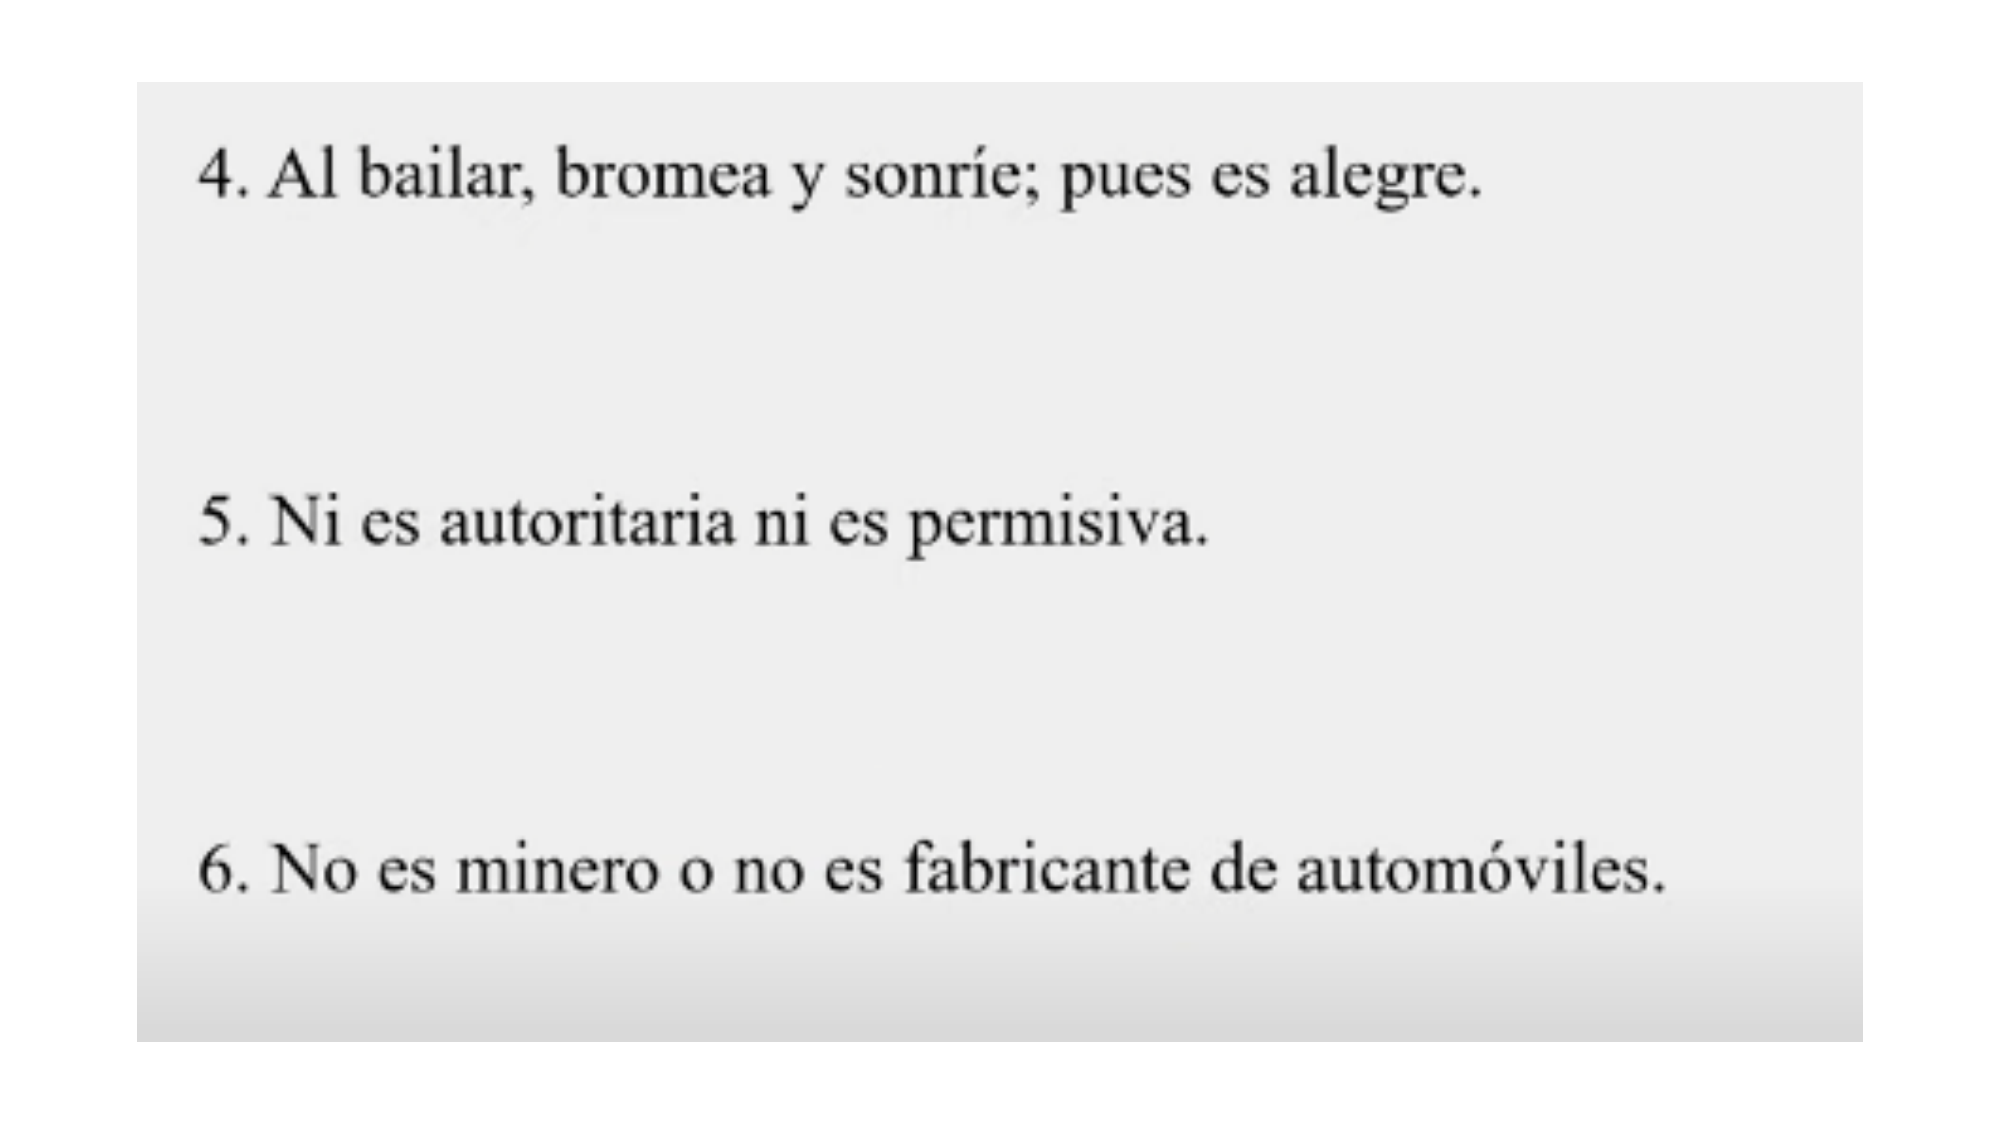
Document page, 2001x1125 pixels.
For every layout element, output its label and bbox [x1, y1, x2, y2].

picture [137, 82, 1863, 1042]
